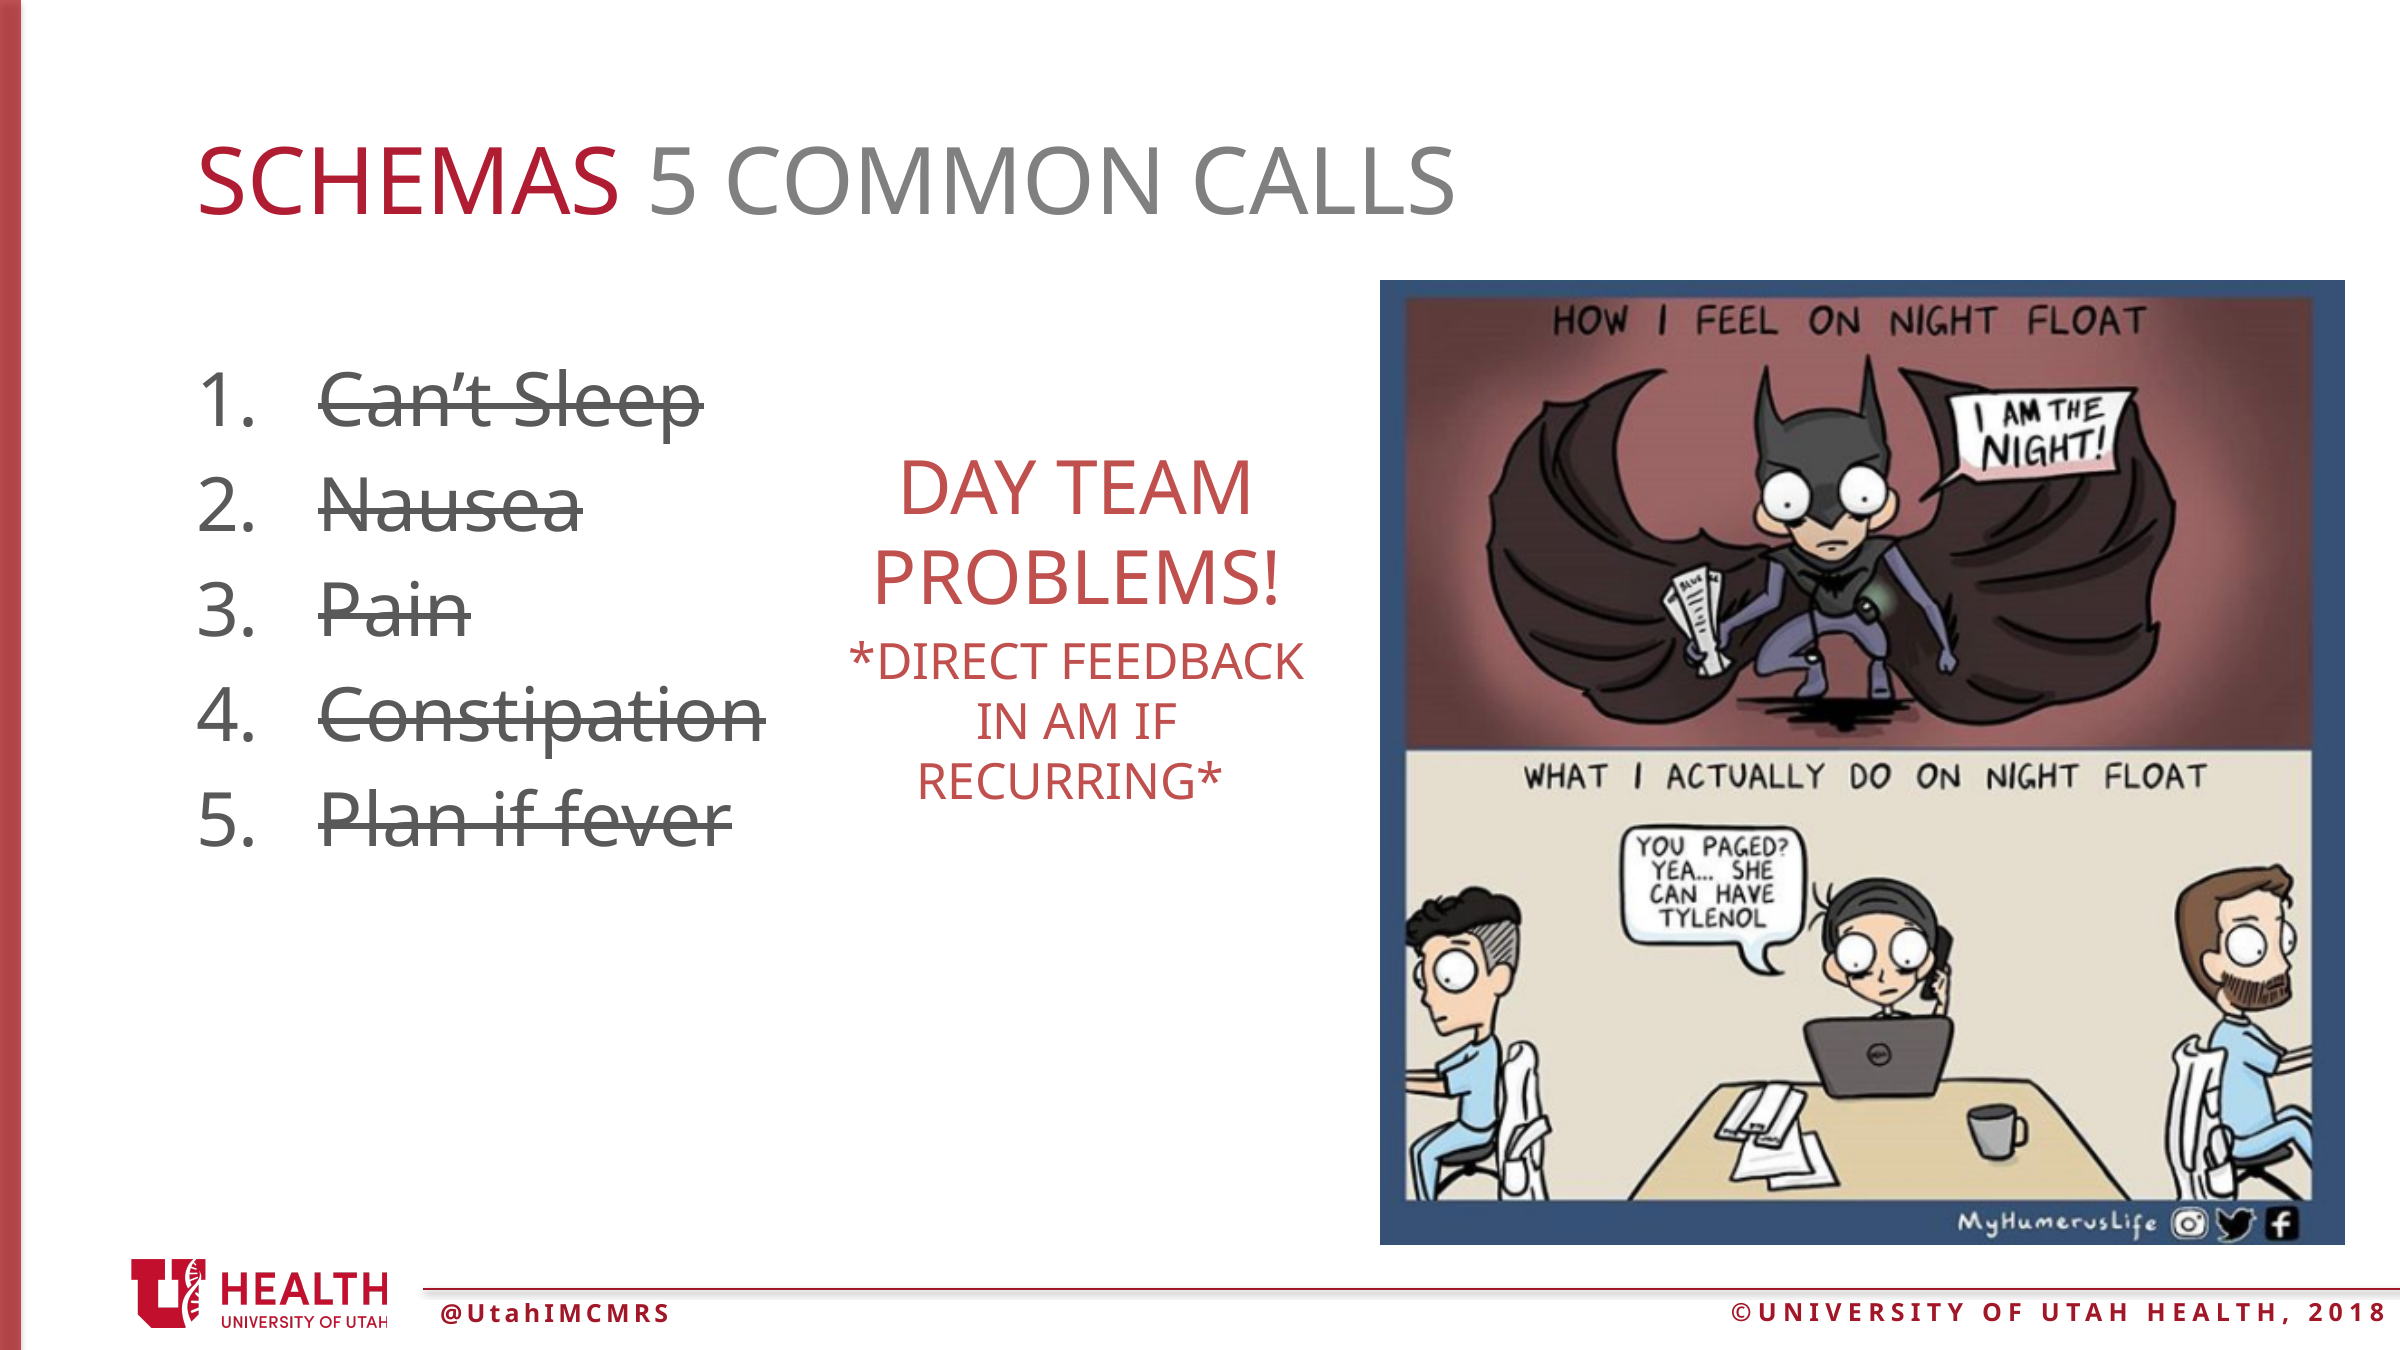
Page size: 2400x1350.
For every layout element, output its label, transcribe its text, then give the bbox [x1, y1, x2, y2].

text_box DAY TEAM PROBLEMS! *DIRECT FEEDBACK IN AM IF RECURRING* [804, 431, 1349, 854]
title schemas 5 common calls [181, 113, 2280, 223]
list @UtahIMCMRS [425, 1290, 717, 1350]
list Can’t Sleep Nausea Pain Constipation Plan if fever [181, 344, 1176, 1222]
picture [1380, 280, 2345, 1245]
